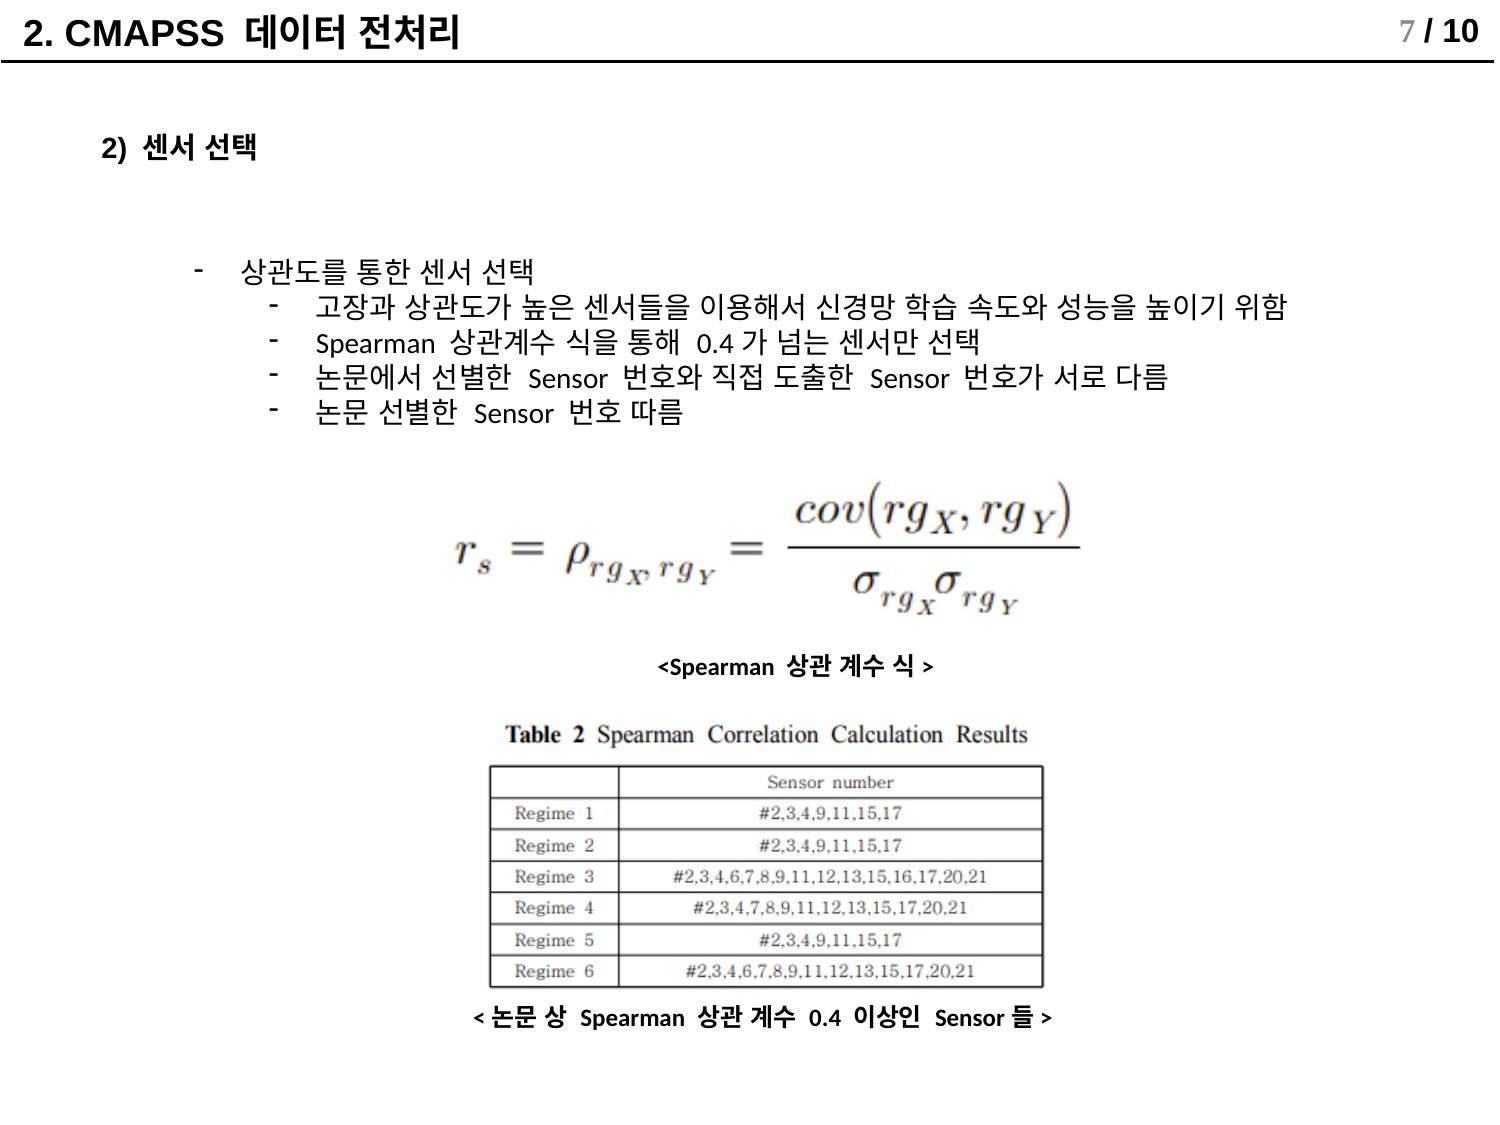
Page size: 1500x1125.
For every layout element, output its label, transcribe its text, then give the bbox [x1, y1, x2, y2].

text_box 상관도를 통한 센서 선택 고장과 상관도가 높은 센서들을 이용해서 신경망 학습 속도와 성능을 높이기 위함 Spearman 상관계수 식을 통해 0.4가 넘는 센서만 선택 논문에서 선별한 Sensor 번호와 직접 도출한 Sensor 번호가 서로 다름 논문 선별한 Sensor 번호 따름 [179, 212, 1413, 892]
text_box <논문 상 Spearman 상관 계수 0.4 이상인 Sensor들> [458, 994, 1068, 1040]
text_box <Spearman 상관 계수 식> [642, 643, 949, 688]
slide_number 6 [1356, 0, 1431, 59]
picture [432, 451, 1104, 628]
text_box 2. CMAPSS 데이터 전처리 [8, 2, 477, 61]
text_box 2) 센서 선택 [86, 121, 274, 172]
picture [481, 716, 1055, 1001]
